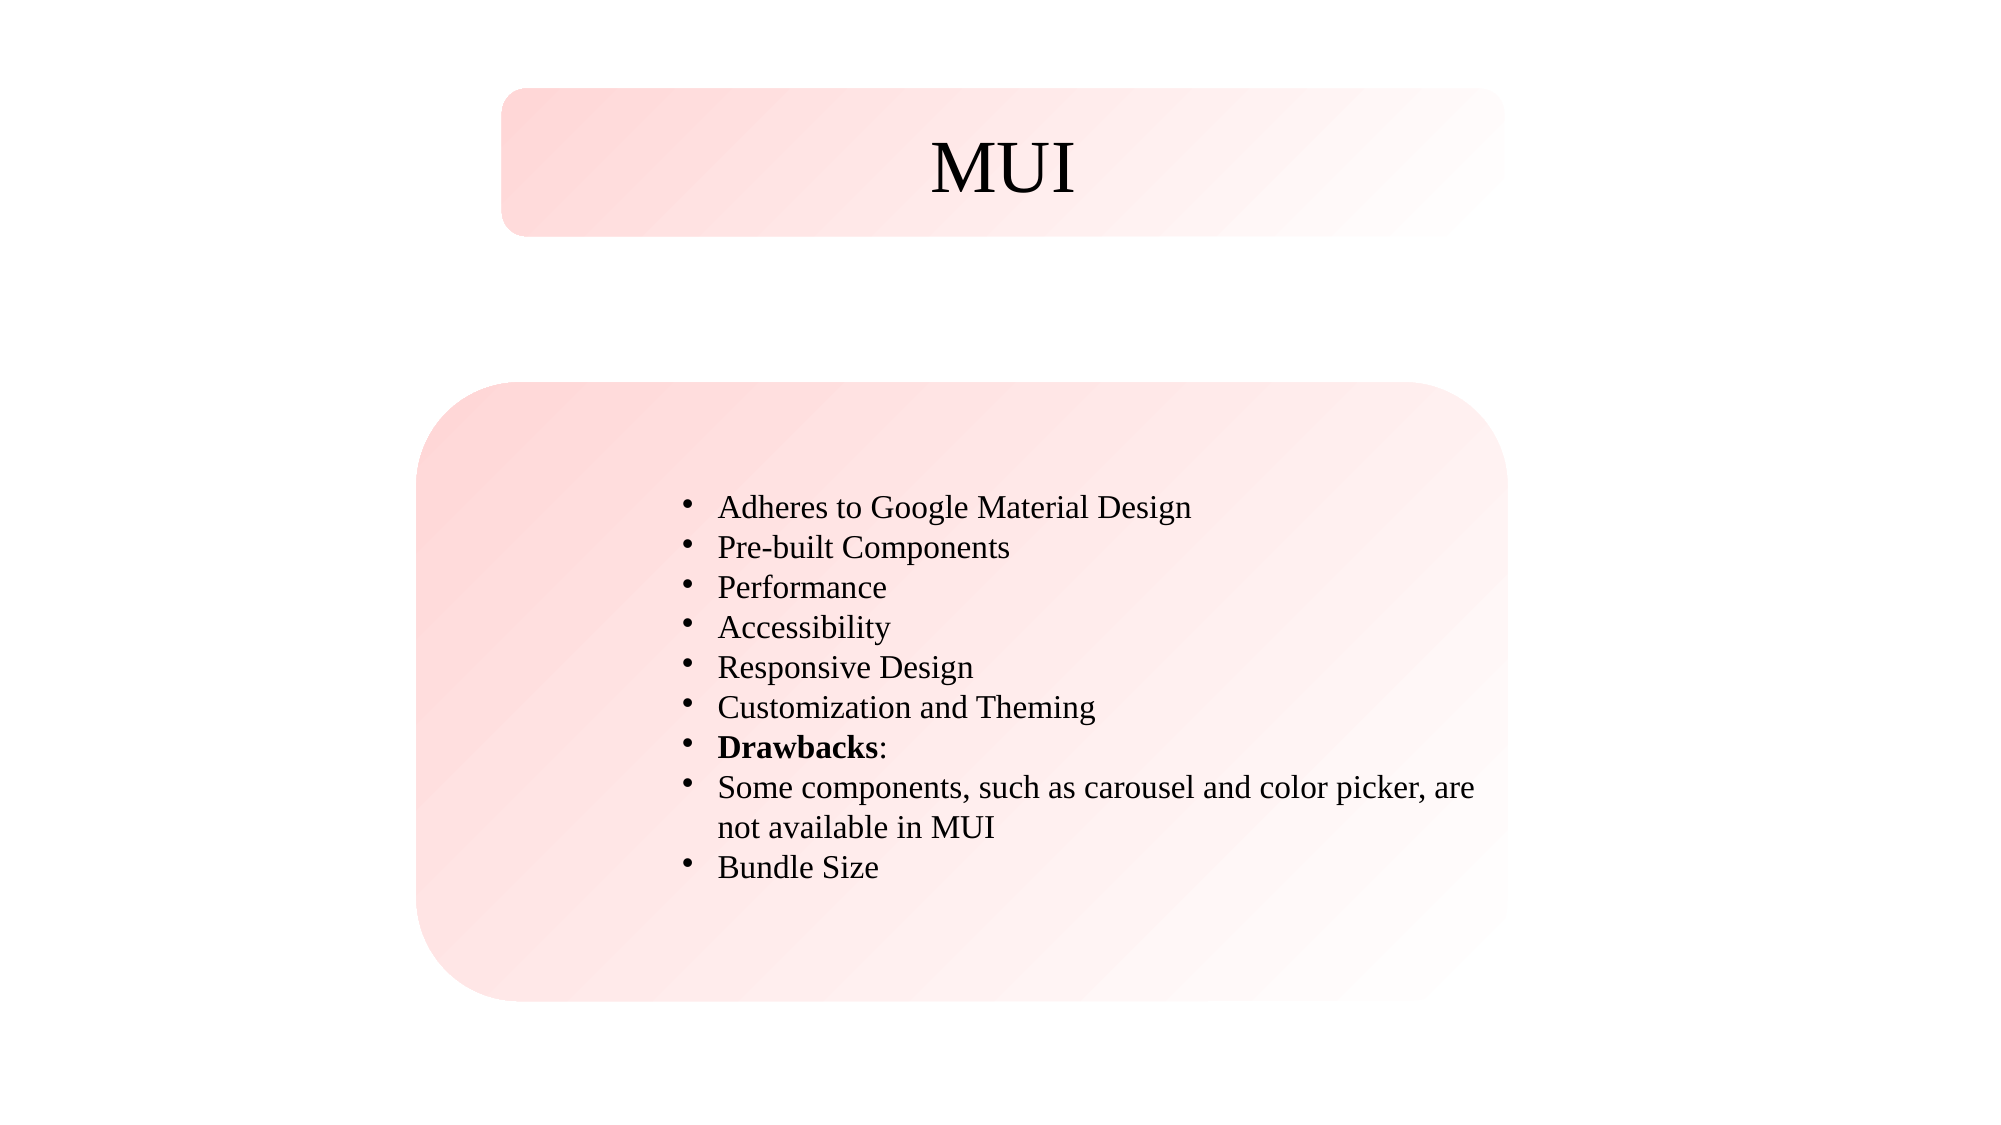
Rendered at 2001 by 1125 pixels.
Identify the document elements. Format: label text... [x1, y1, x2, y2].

text_box [416, 382, 1508, 1002]
text_box Adheres to Google Material Design Pre-built Components Performance Accessibility Responsive Design Customization and Theming Drawbacks: Some components, such as carousel and color picker, are not available in MUI Bundle Size [667, 478, 1534, 862]
text_box MUI [501, 88, 1505, 237]
